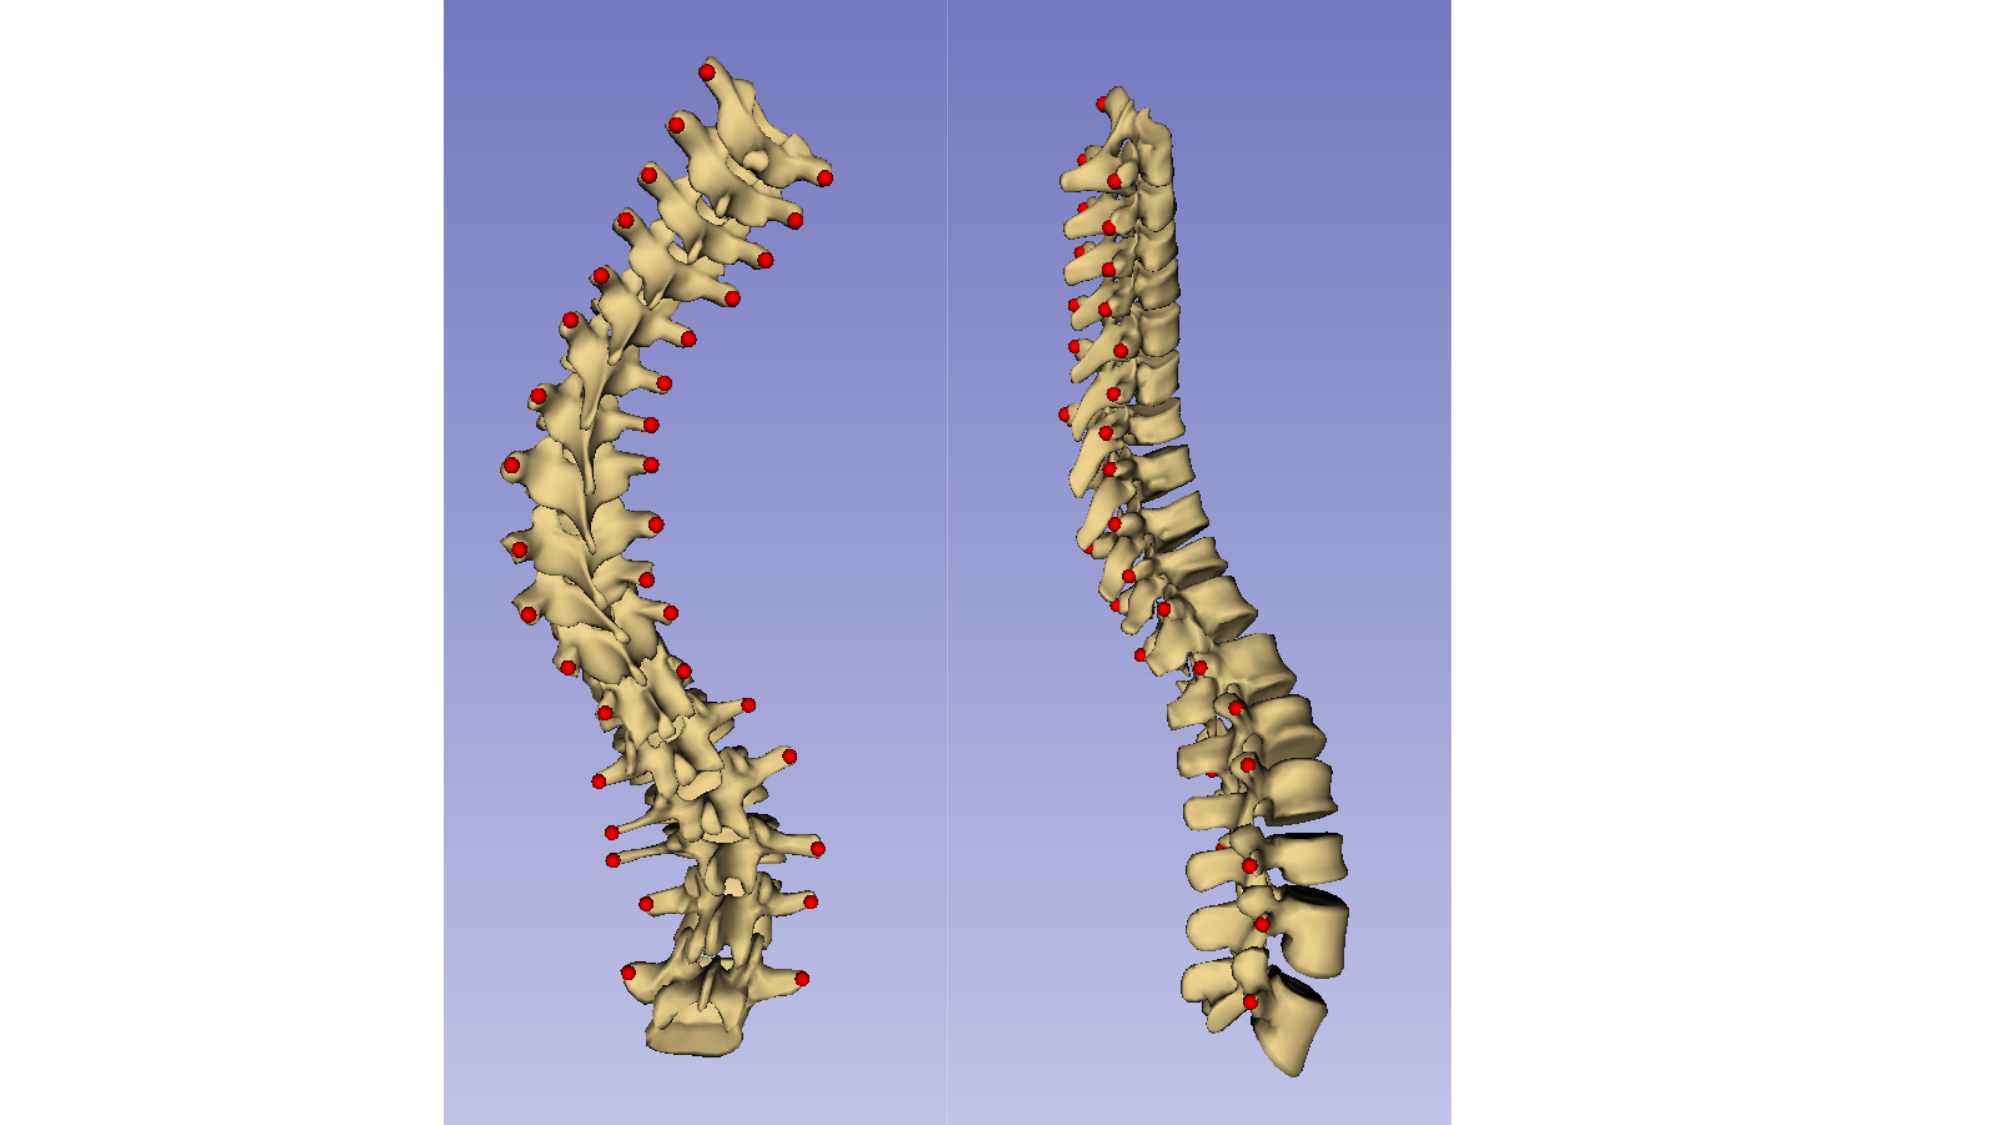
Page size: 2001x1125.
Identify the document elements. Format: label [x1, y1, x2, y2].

text_box [443, 0, 1452, 1125]
